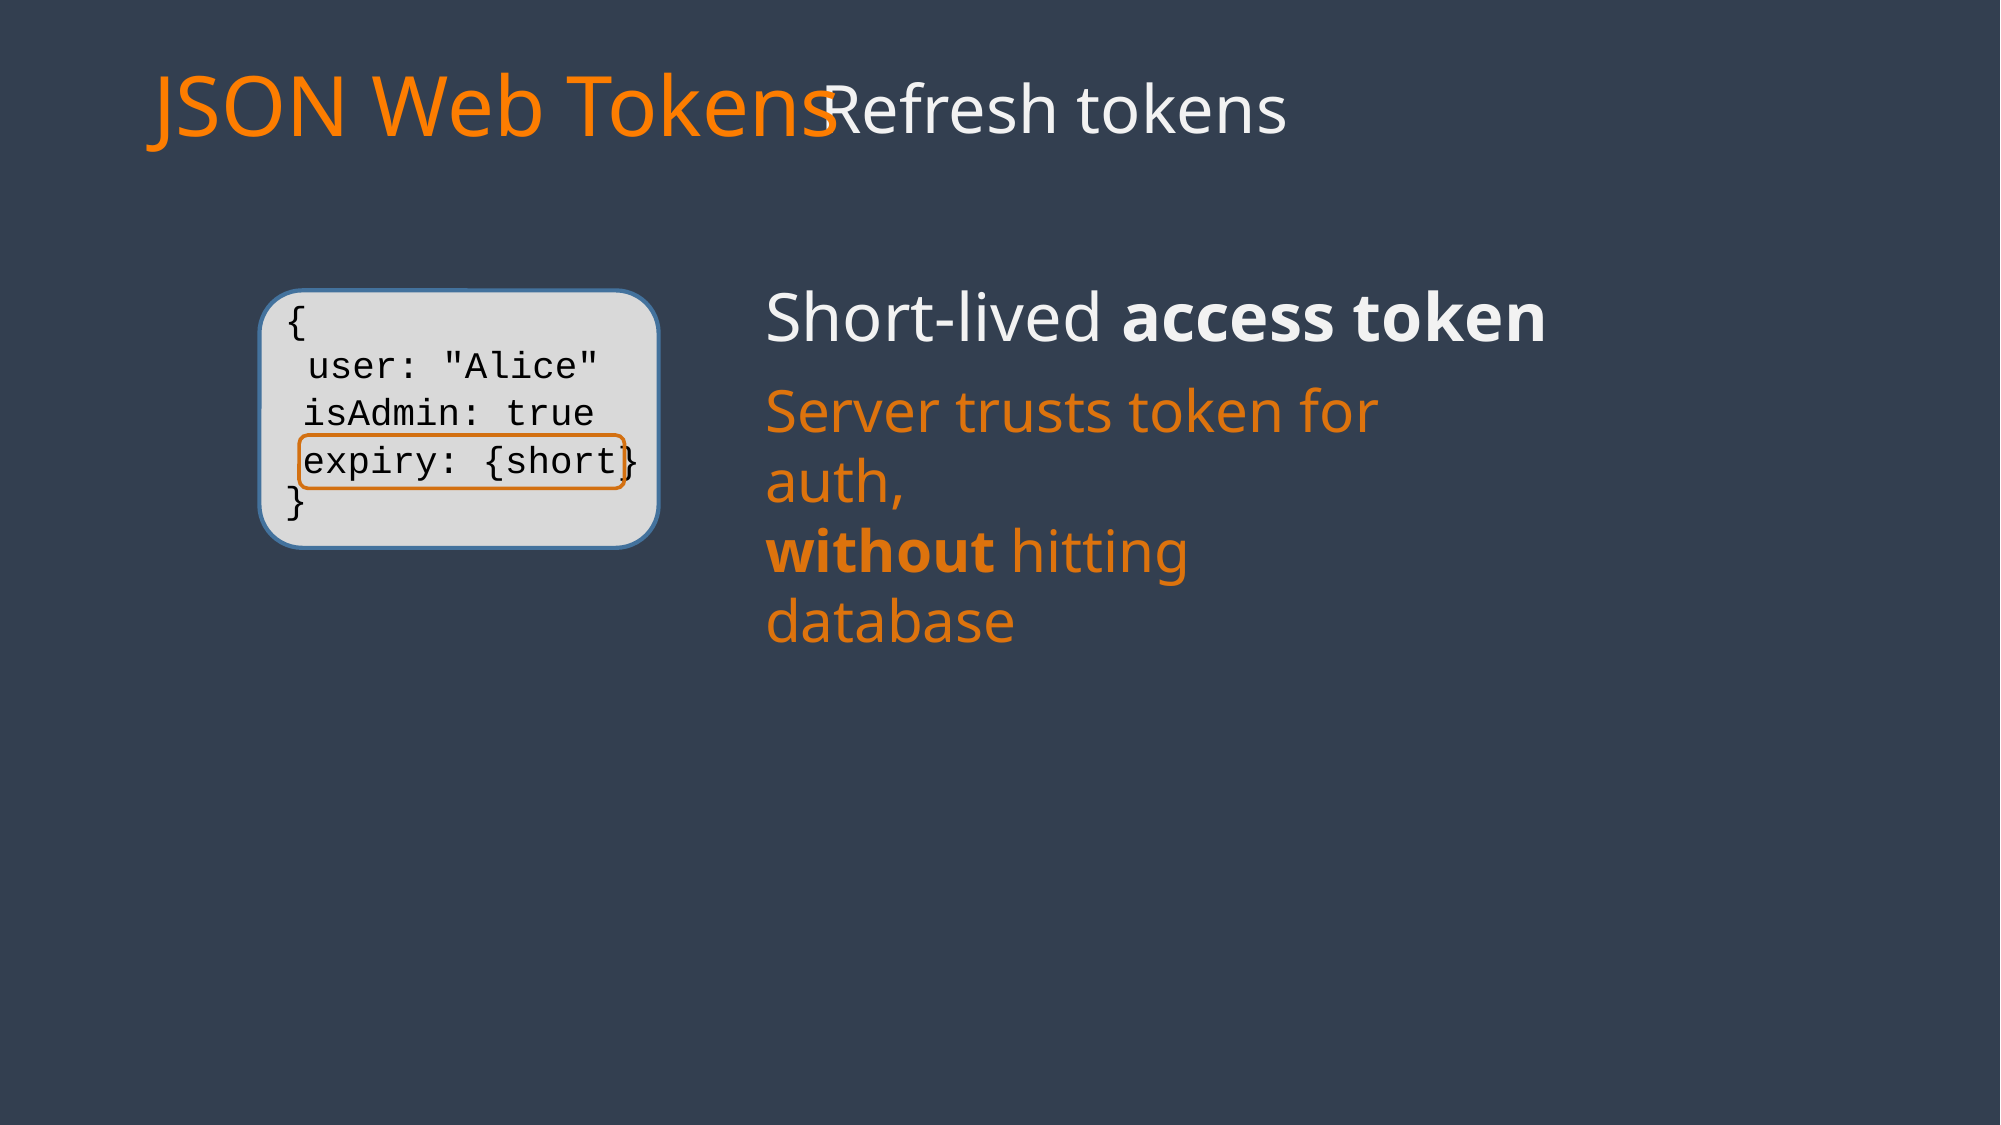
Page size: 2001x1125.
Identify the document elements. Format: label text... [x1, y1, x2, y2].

text_box [258, 304, 653, 549]
text_box isAdmin: true [288, 380, 681, 441]
text_box [0, 0, 2000, 160]
text_box { user: "Alice" } [269, 288, 670, 529]
text_box Server trusts token for auth, without hitting database [750, 366, 1467, 662]
text_box JSON Web Tokens [138, 45, 1186, 161]
text_box Short-lived access token [750, 267, 1610, 363]
text_box [298, 433, 626, 490]
text_box expiry: {short} [288, 383, 670, 489]
text_box Refresh tokens [1186, 59, 1304, 155]
